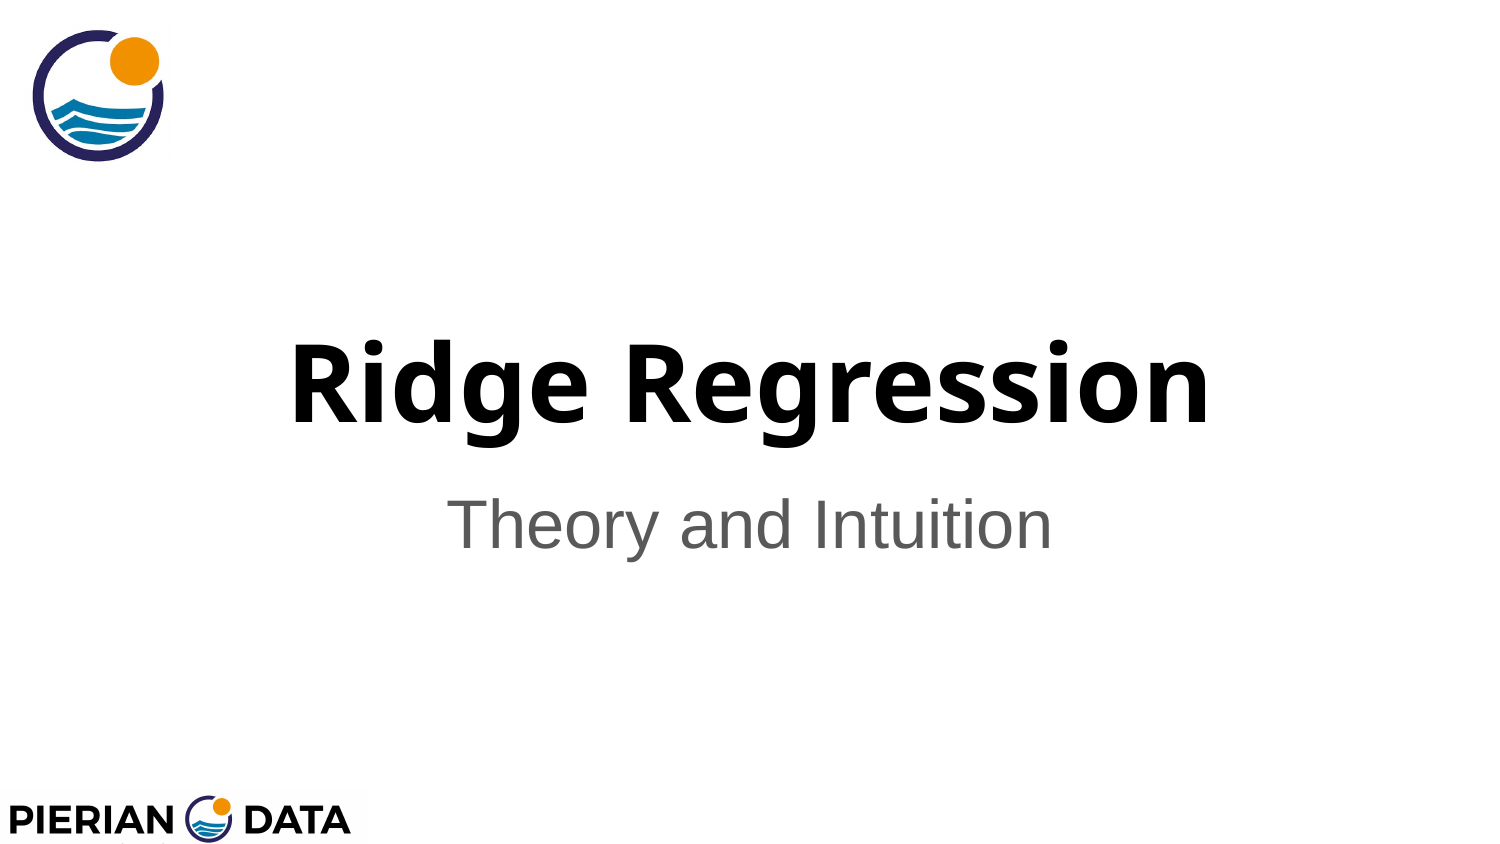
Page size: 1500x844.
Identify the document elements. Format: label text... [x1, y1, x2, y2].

subtitle Theory and Intuition [51, 464, 1449, 595]
picture [0, 787, 368, 844]
title Ridge Regression [51, 122, 1449, 459]
picture [24, 24, 172, 167]
